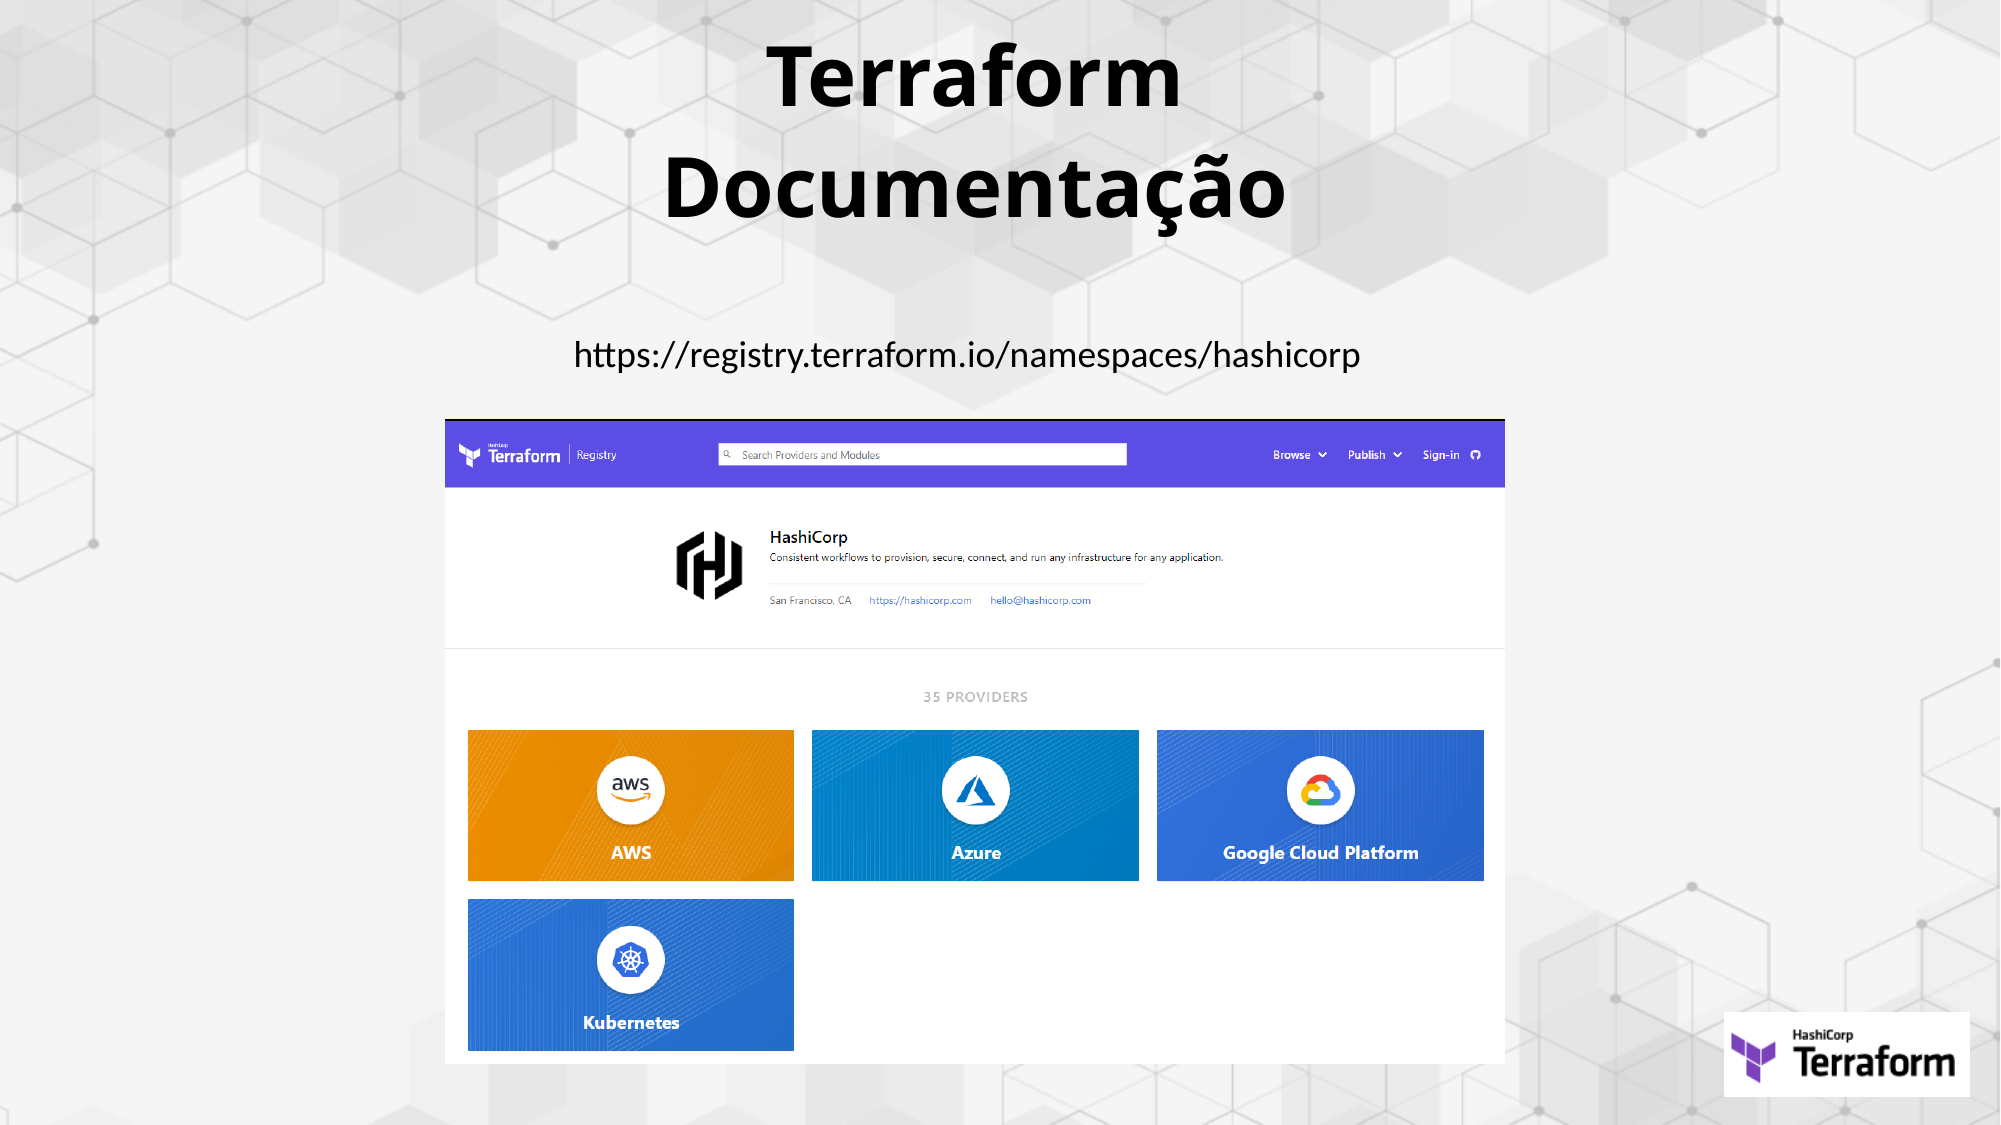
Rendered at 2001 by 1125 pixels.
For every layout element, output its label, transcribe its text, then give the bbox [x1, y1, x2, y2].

text_box https://registry.terraform.io/namespaces/hashicorp [558, 322, 1392, 383]
list Terraform Documentação [401, 27, 1549, 177]
picture [0, 0, 2001, 1125]
